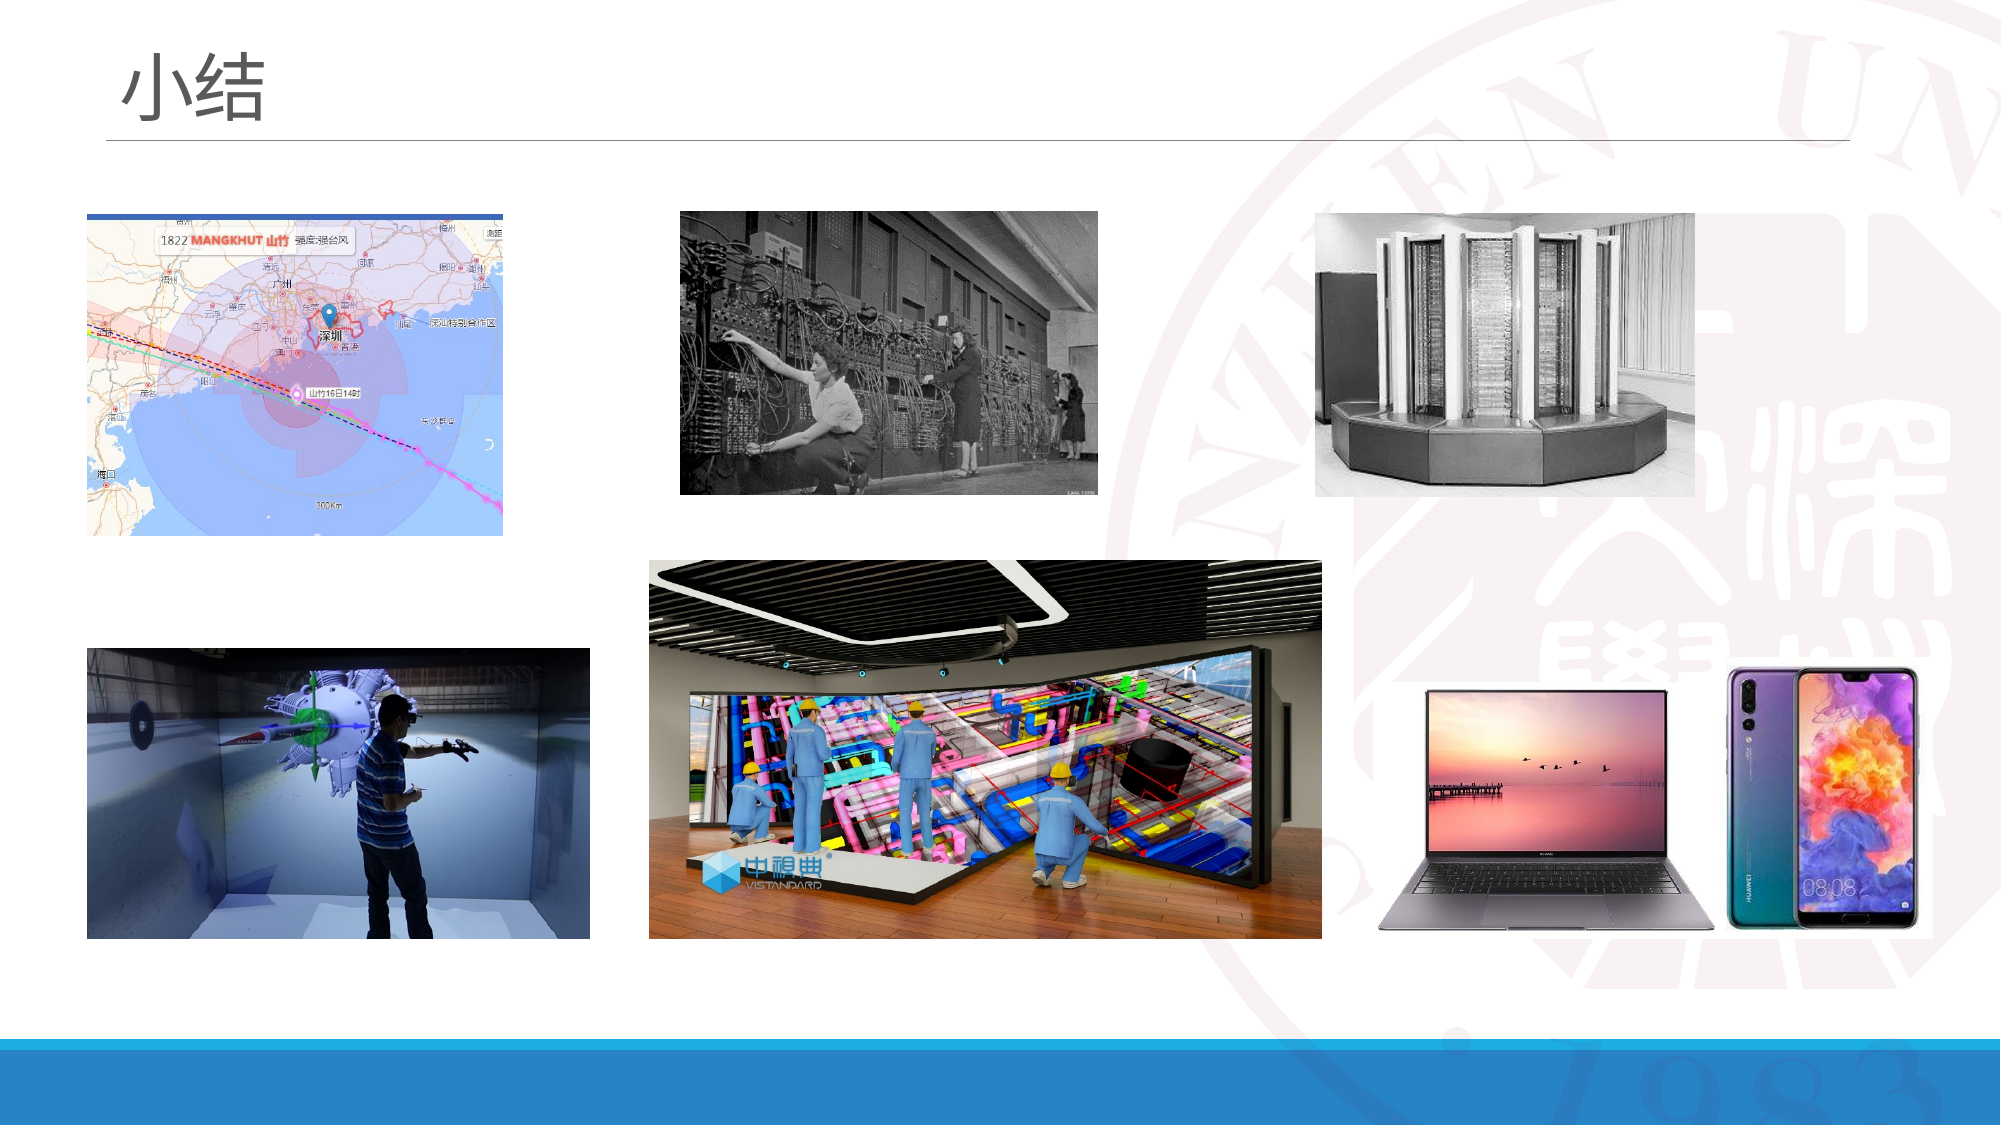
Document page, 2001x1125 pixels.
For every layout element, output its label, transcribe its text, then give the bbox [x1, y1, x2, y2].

picture [679, 210, 1099, 496]
picture [648, 559, 1323, 939]
picture [86, 213, 504, 536]
picture [1314, 212, 1696, 498]
picture [86, 647, 590, 939]
picture [1372, 656, 1933, 939]
title 小结 [104, 0, 1856, 139]
